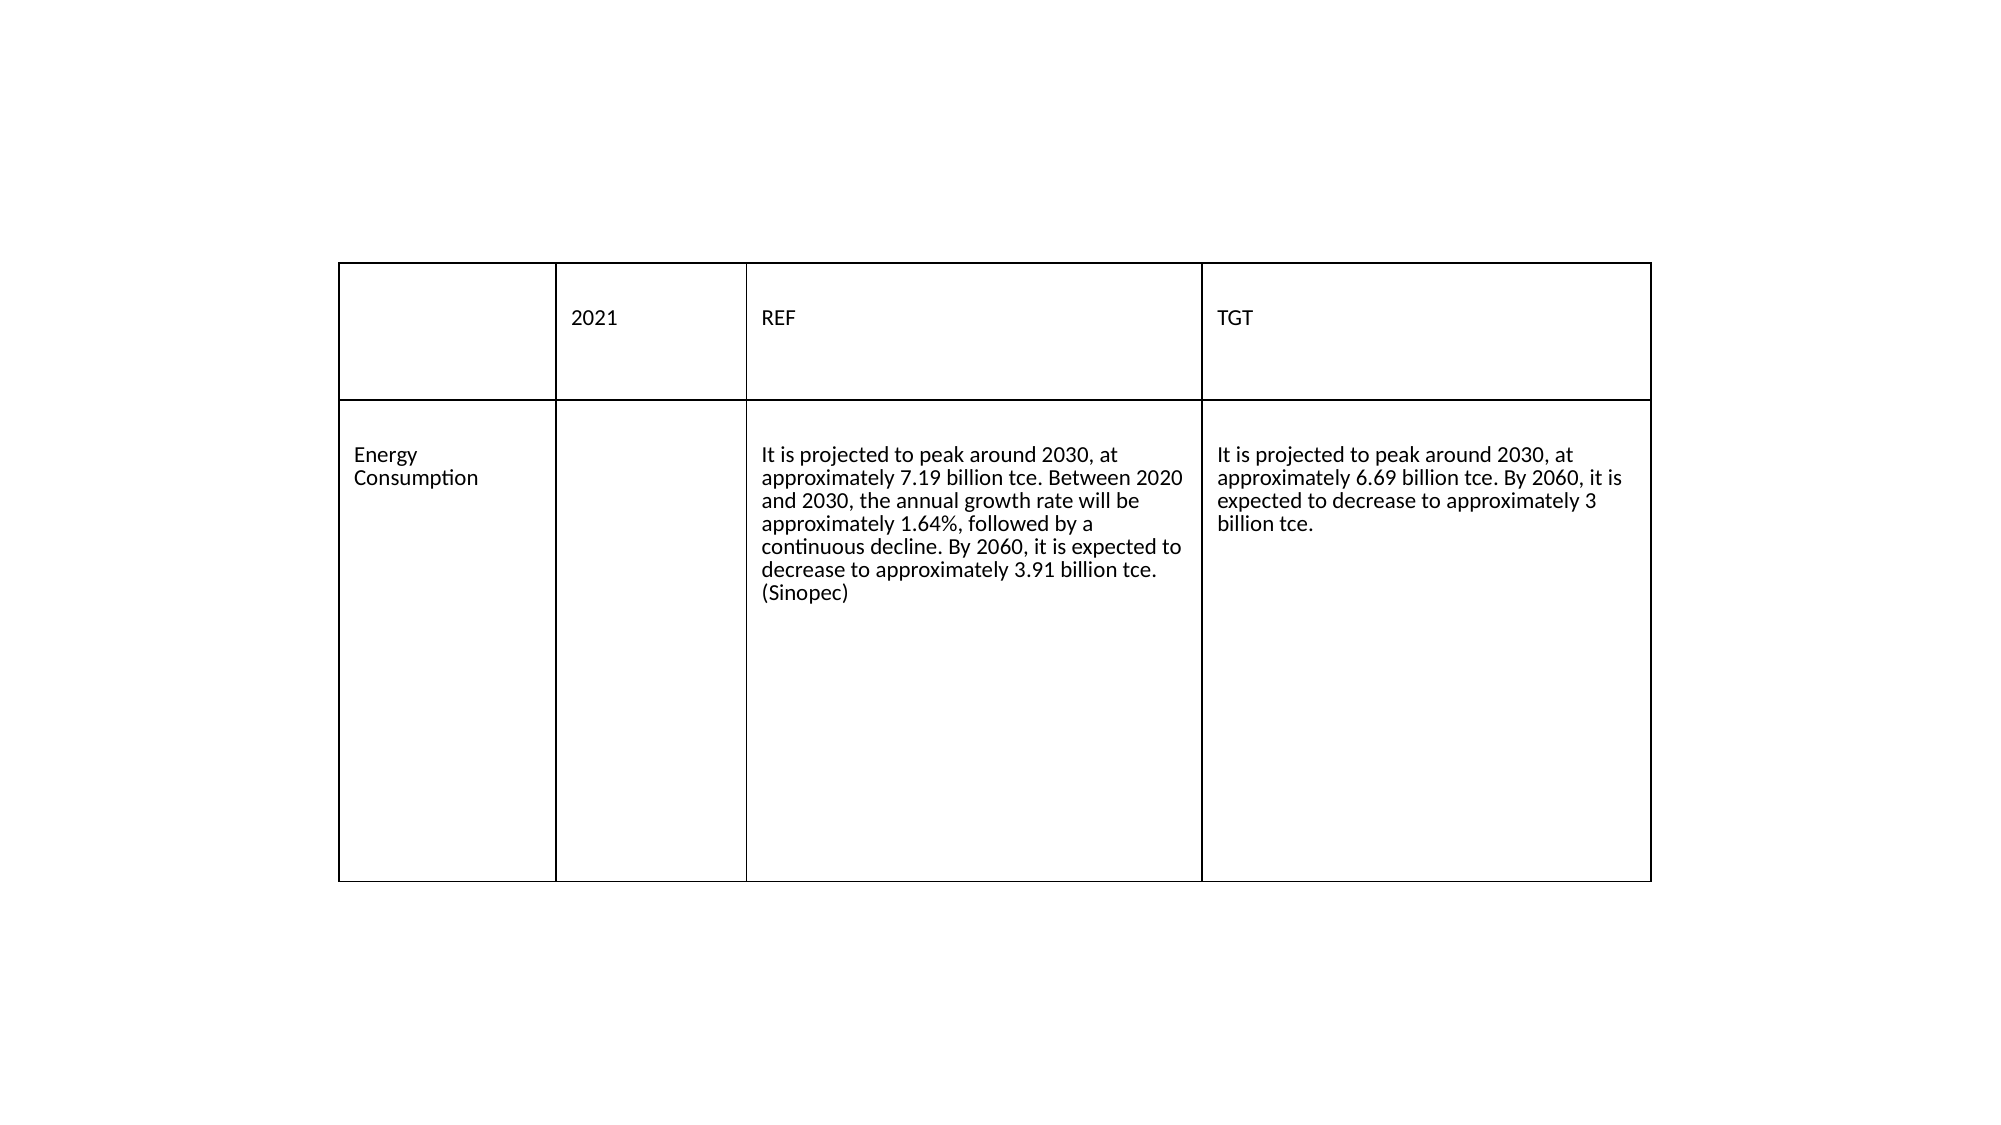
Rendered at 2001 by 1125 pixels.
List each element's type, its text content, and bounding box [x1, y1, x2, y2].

table_header REF [747, 264, 1201, 399]
table_cell Energy Consumption [340, 401, 555, 881]
table_header 2021 [557, 264, 746, 399]
table_cell It is projected to peak around 2030, at approximately 7.19 billion tce. Between 2020 and 2030, the annual growth rate will be approximately 1.64%, followed by a continuous decline. By 2060, it is expected to decrease to approximately 3.91 billion tce.(Sinopec) [747, 401, 1201, 881]
table_header [340, 264, 555, 399]
table_cell [557, 401, 746, 881]
table_header TGT [1203, 264, 1650, 399]
table_cell It is projected to peak around 2030, at approximately 6.69 billion tce. By 2060, it is expected to decrease to approximately 3 billion tce. [1203, 401, 1650, 881]
